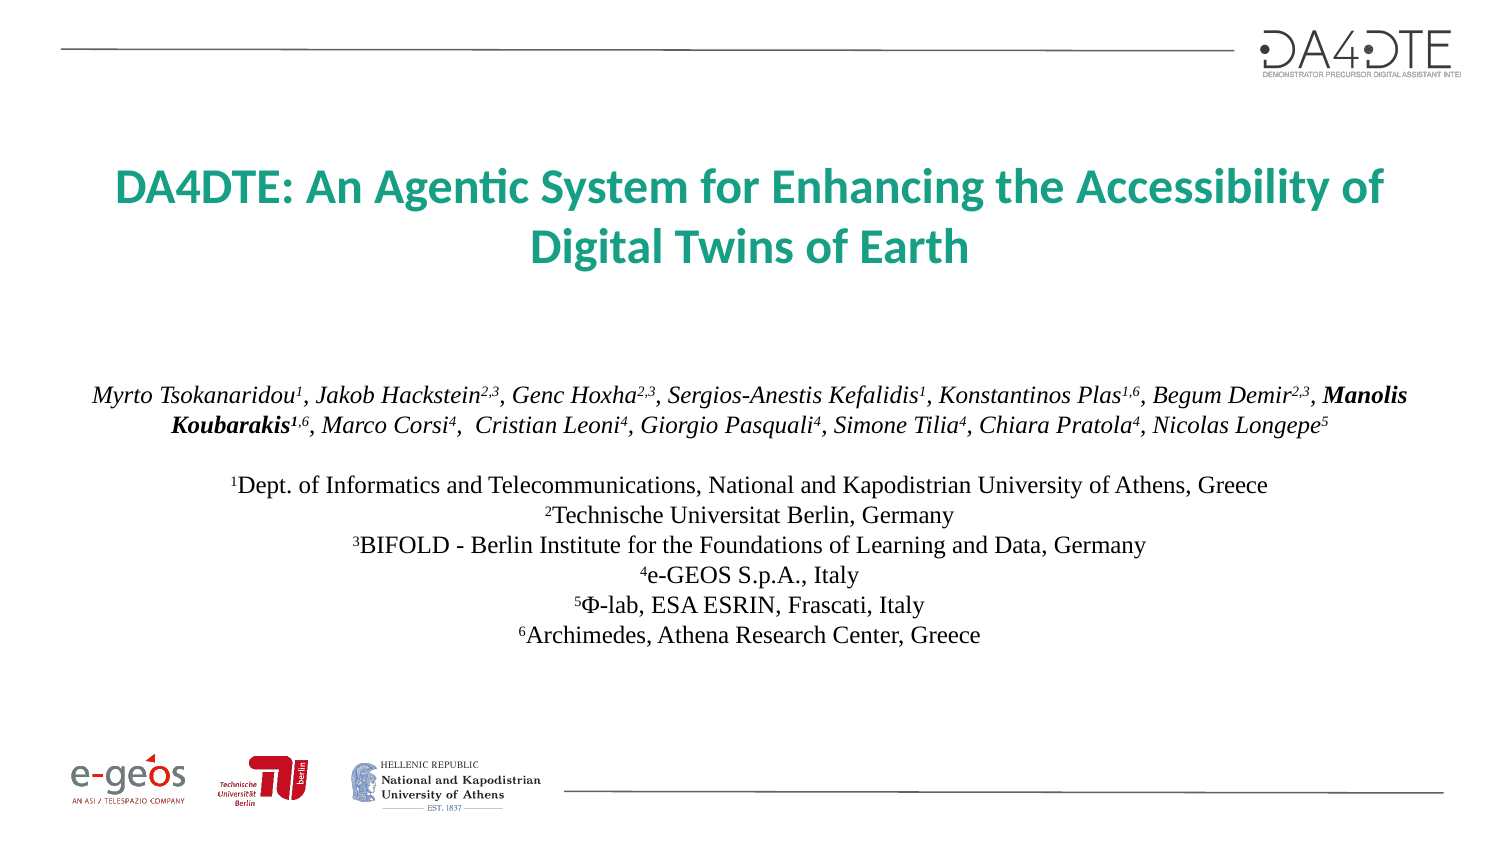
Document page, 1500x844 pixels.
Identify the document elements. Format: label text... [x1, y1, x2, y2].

text_box Myrto Tsokanaridou1, Jakob Hackstein2,3, Genc Hoxha2,3, Sergios-Anestis Kefalidis1, Konstantinos Plas1,6, Begum Demir2,3, Manolis Koubarakis1,6, Marco Corsi4, Cristian Leoni4, Giorgio Pasquali4, Simone Tilia4, Chiara Pratola4, Nicolas Longepe5 1Dept. of Informatics and Telecommunications, National and Kapodistrian University of Athens, Greece 2Technische Universitat Berlin, Germany 3BIFOLD - Berlin Institute for the Foundations of Learning and Data, Germany 4e-GEOS S.p.A., Italy 5Φ-lab, ESA ESRIN, Frascati, Italy 6Archimedes, Athena Research Center, Greece [28, 364, 1472, 664]
picture [342, 696, 563, 838]
text_box DA4DTE: An Agentic System for Enhancing the Accessibility of Digital Twins of Earth [96, 148, 1404, 274]
picture [69, 753, 185, 806]
picture [1252, 24, 1461, 82]
picture [218, 756, 308, 806]
